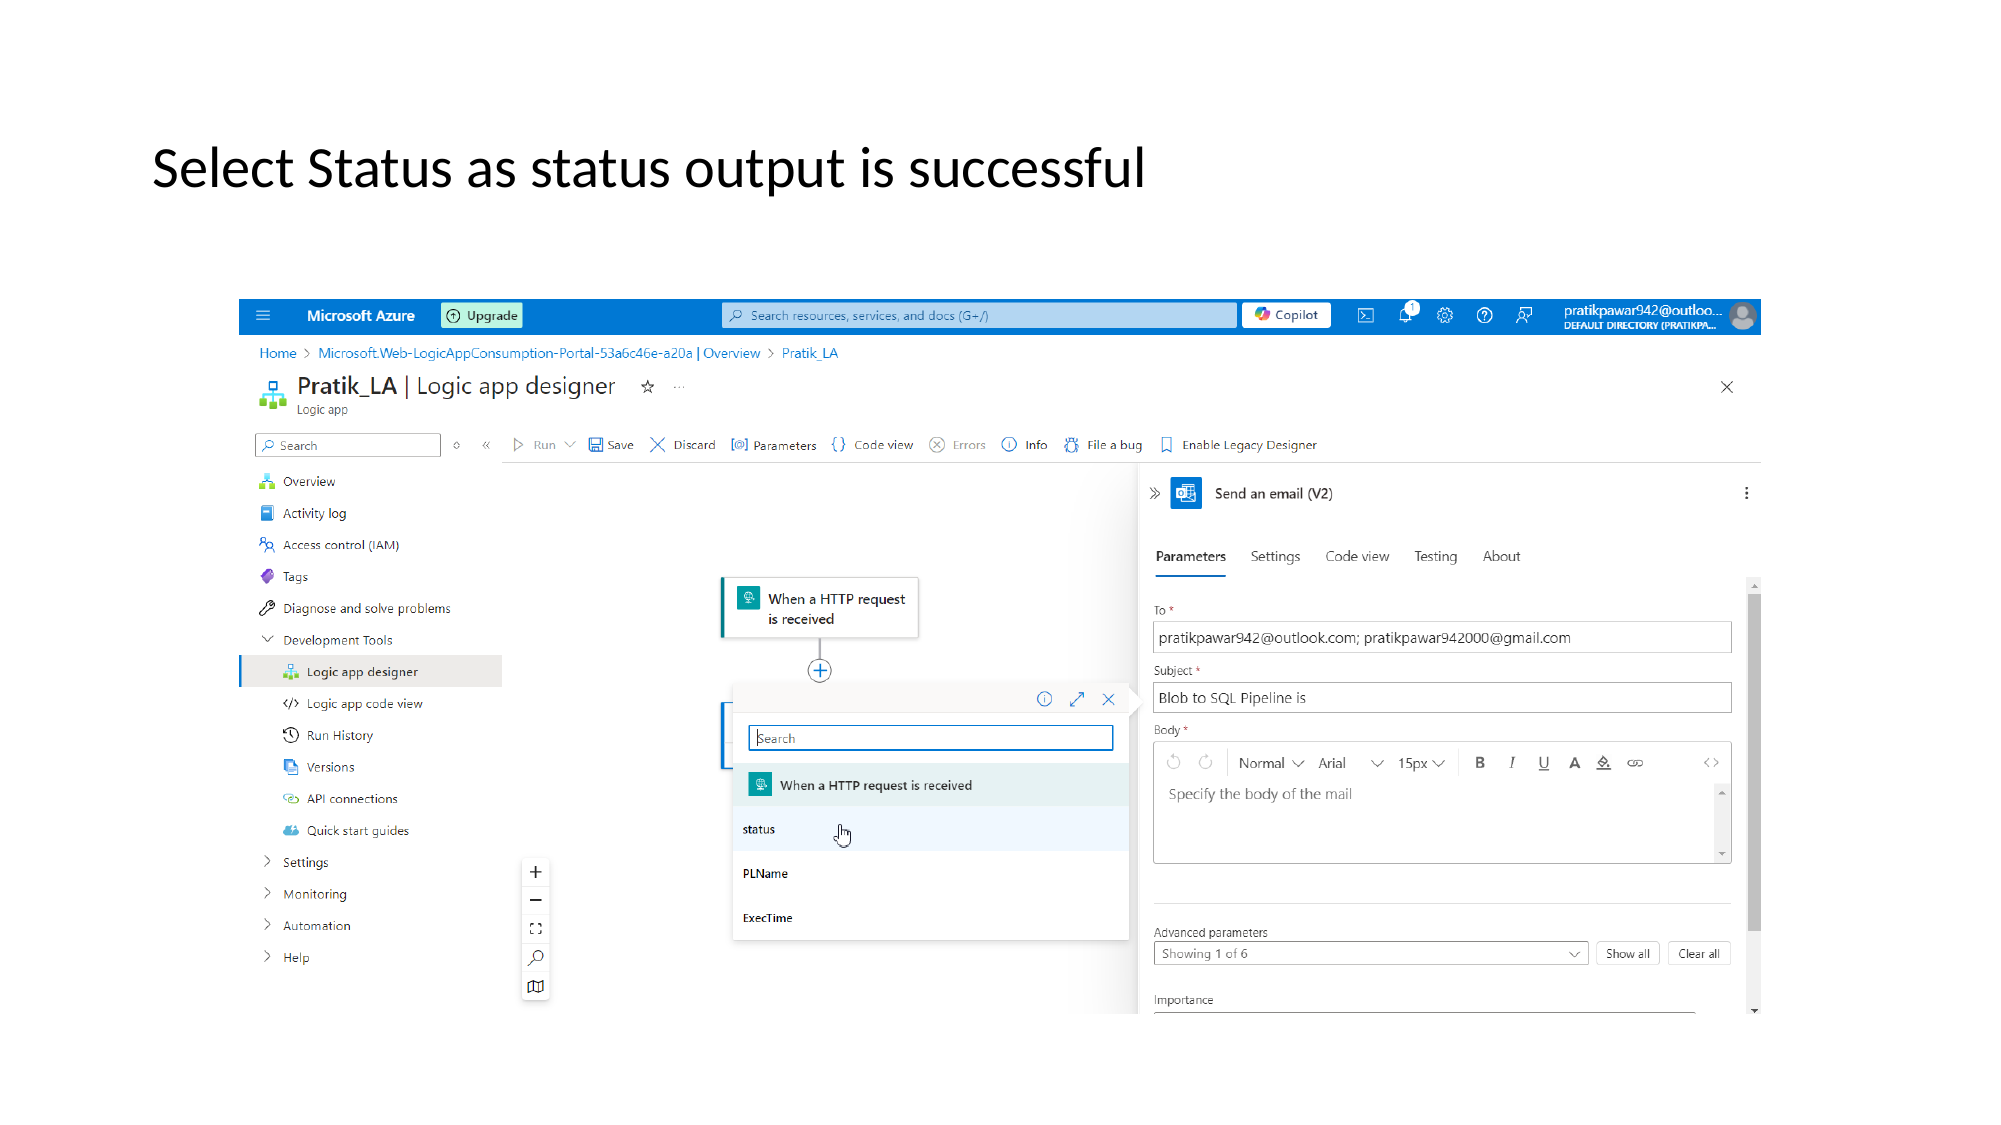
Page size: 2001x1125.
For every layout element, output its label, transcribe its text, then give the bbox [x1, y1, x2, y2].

title Select Status as status output is successful [137, 59, 1863, 278]
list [239, 299, 1761, 1014]
